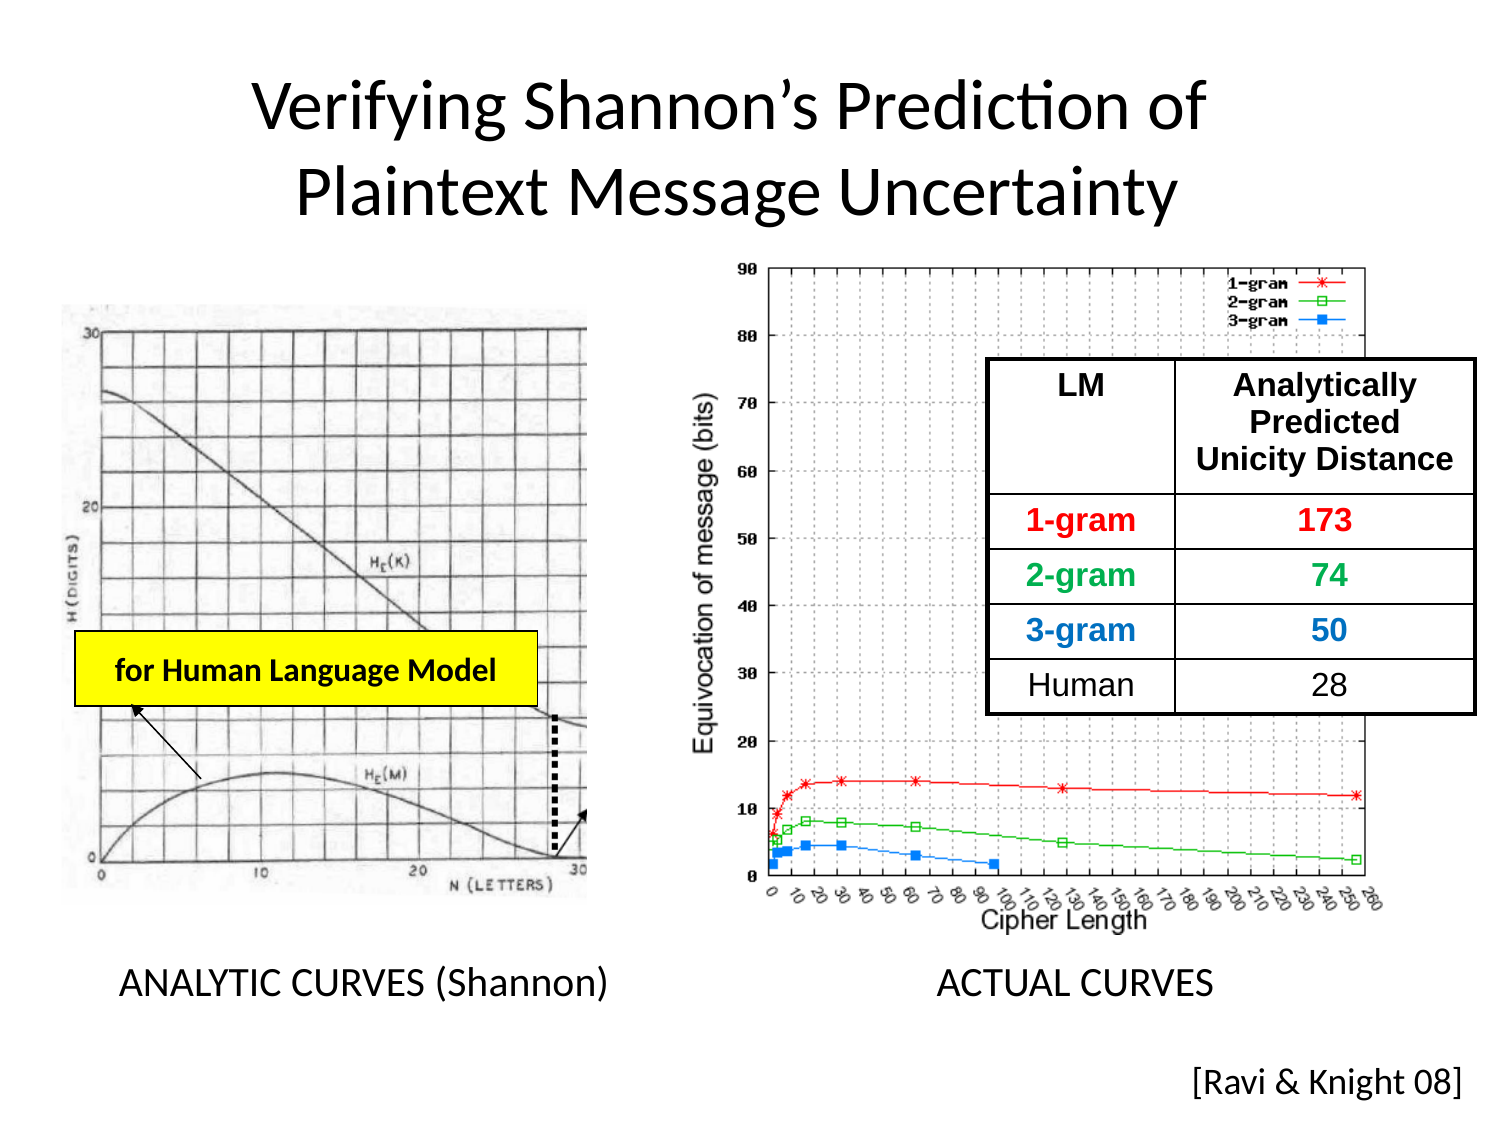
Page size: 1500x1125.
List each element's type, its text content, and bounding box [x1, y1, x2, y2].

text_box [Ravi & Knight 08] [1176, 1049, 1479, 1110]
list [24, 284, 976, 1010]
picture [587, 249, 1500, 935]
title Verifying Shannon’s Prediction of Plaintext Message Uncertainty [0, 50, 1475, 238]
text_box ANALYTIC CURVES (Shannon) ACTUAL CURVES [979, 946, 1338, 1012]
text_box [74, 630, 538, 780]
